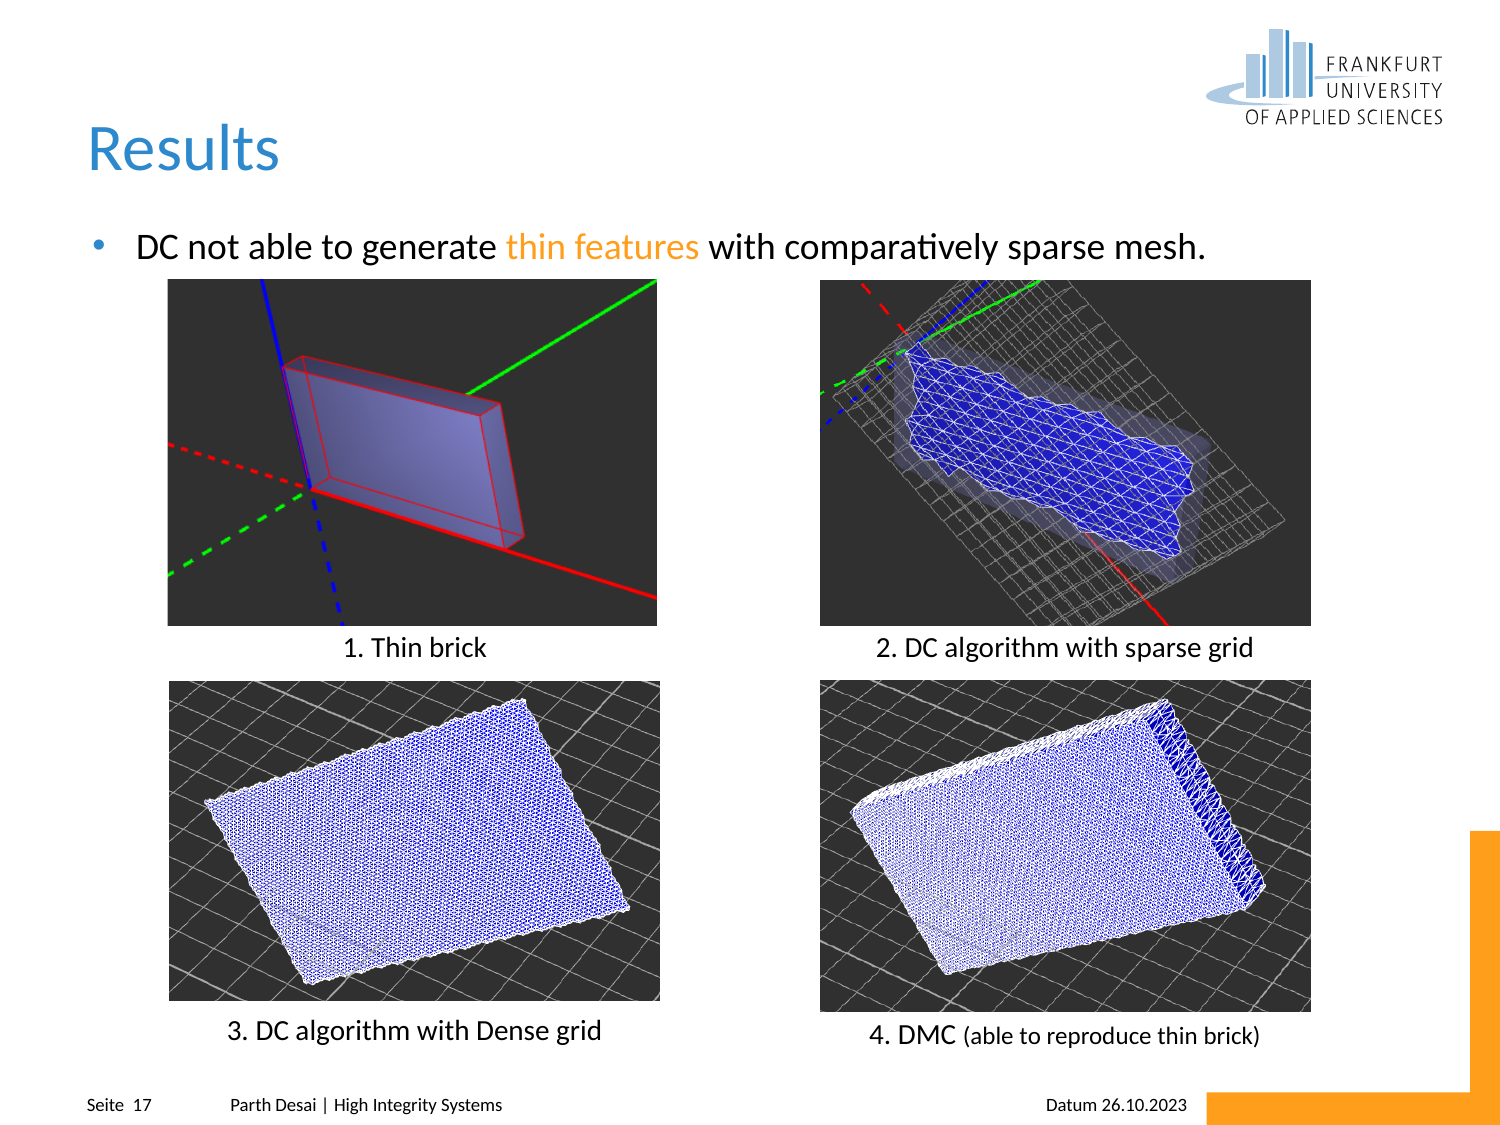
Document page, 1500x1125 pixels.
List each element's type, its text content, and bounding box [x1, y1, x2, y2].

title Results [87, 46, 1429, 185]
picture [169, 681, 660, 1002]
picture [167, 279, 658, 626]
slide_number Seite 17 [86, 1092, 170, 1116]
text_box 2. DC algorithm with sparse grid [820, 632, 1311, 664]
picture [820, 279, 1311, 627]
text_box 4. DMC (able to reproduce thin brick) [820, 1019, 1311, 1051]
text_box [89, 609, 821, 987]
slide_number Parth Desai | High Integrity Systems [230, 1089, 821, 1116]
text_box DC not able to generate thin features with comparatively sparse mesh. [92, 199, 1433, 267]
footer Datum 26.10.2023 [891, 1089, 1187, 1116]
picture [819, 680, 1311, 1012]
text_box 1. Thin brick [169, 633, 660, 664]
text_box 3. DC algorithm with Dense grid [169, 1011, 660, 1047]
